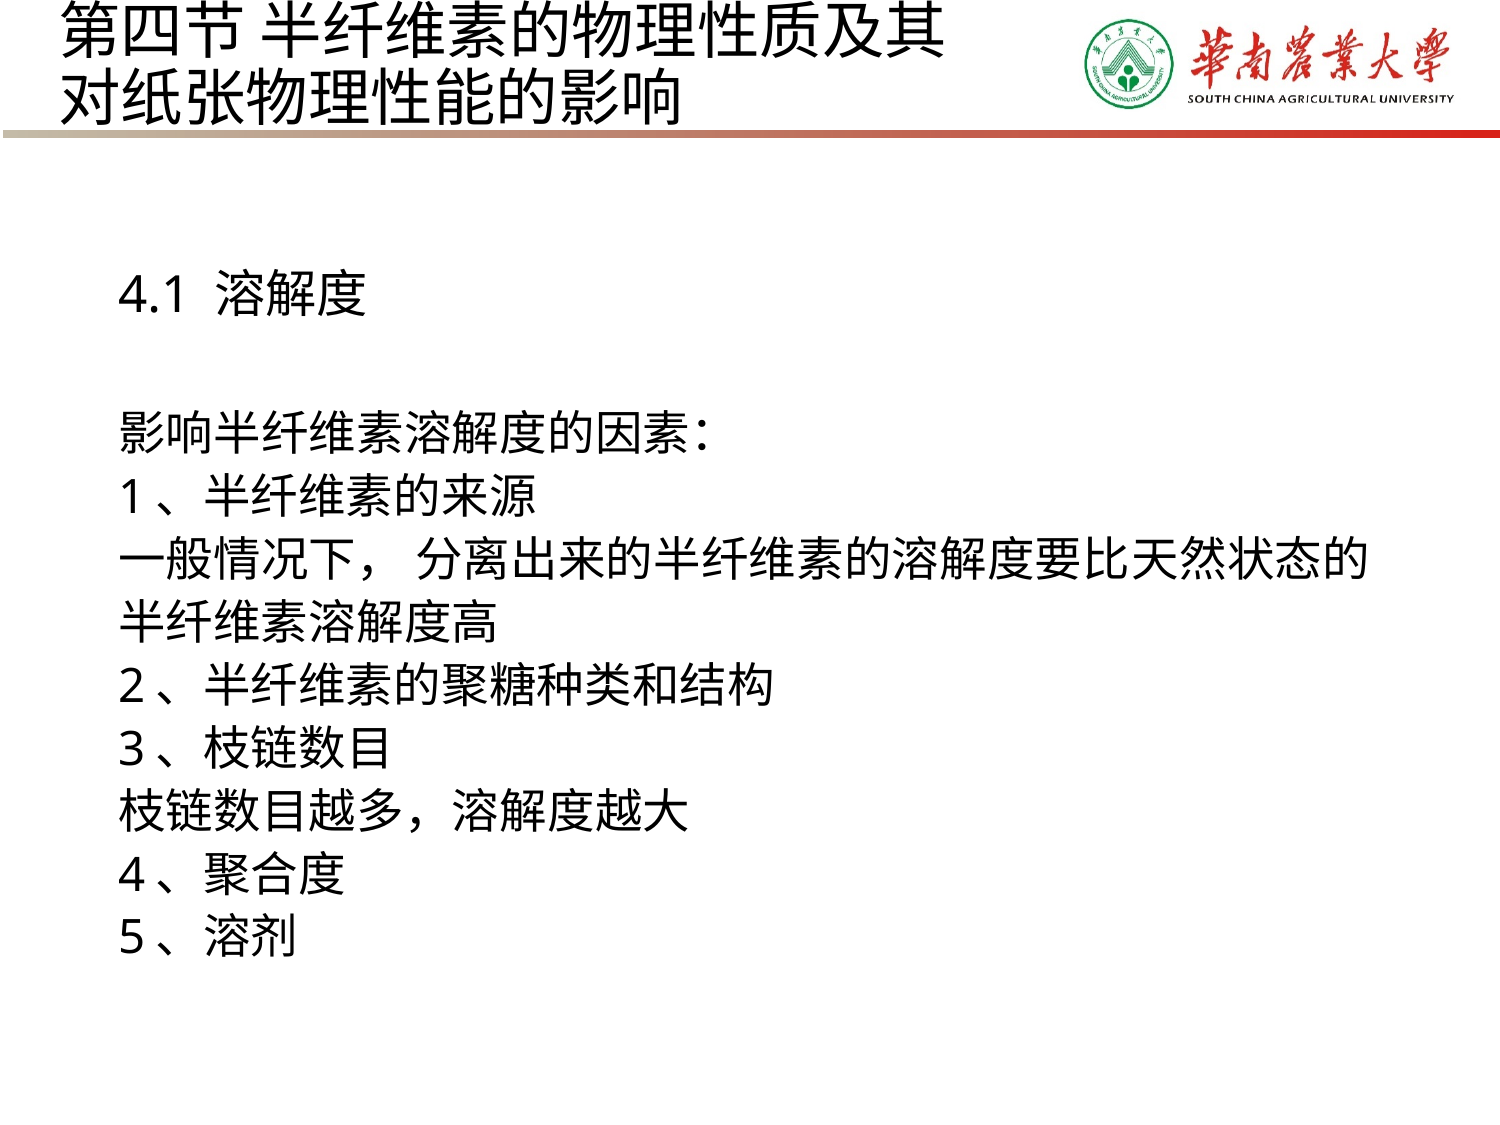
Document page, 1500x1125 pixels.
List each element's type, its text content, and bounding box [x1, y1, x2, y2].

picture [1024, 0, 1500, 127]
list 4.1 溶解度 影响半纤维素溶解度的因素： 1、半纤维素的来源 一般情况下， 分离出来的半纤维素的溶解度要比天然状态的半纤维素溶解度高 2、半纤维素的聚糖种类和结构 3、枝链数目 枝链数目越多，溶解度越大 4、聚合度 5、溶剂 [103, 261, 1397, 975]
title 第四节 半纤维素的物理性质及其对纸张物理性能的影响 [43, 0, 989, 134]
